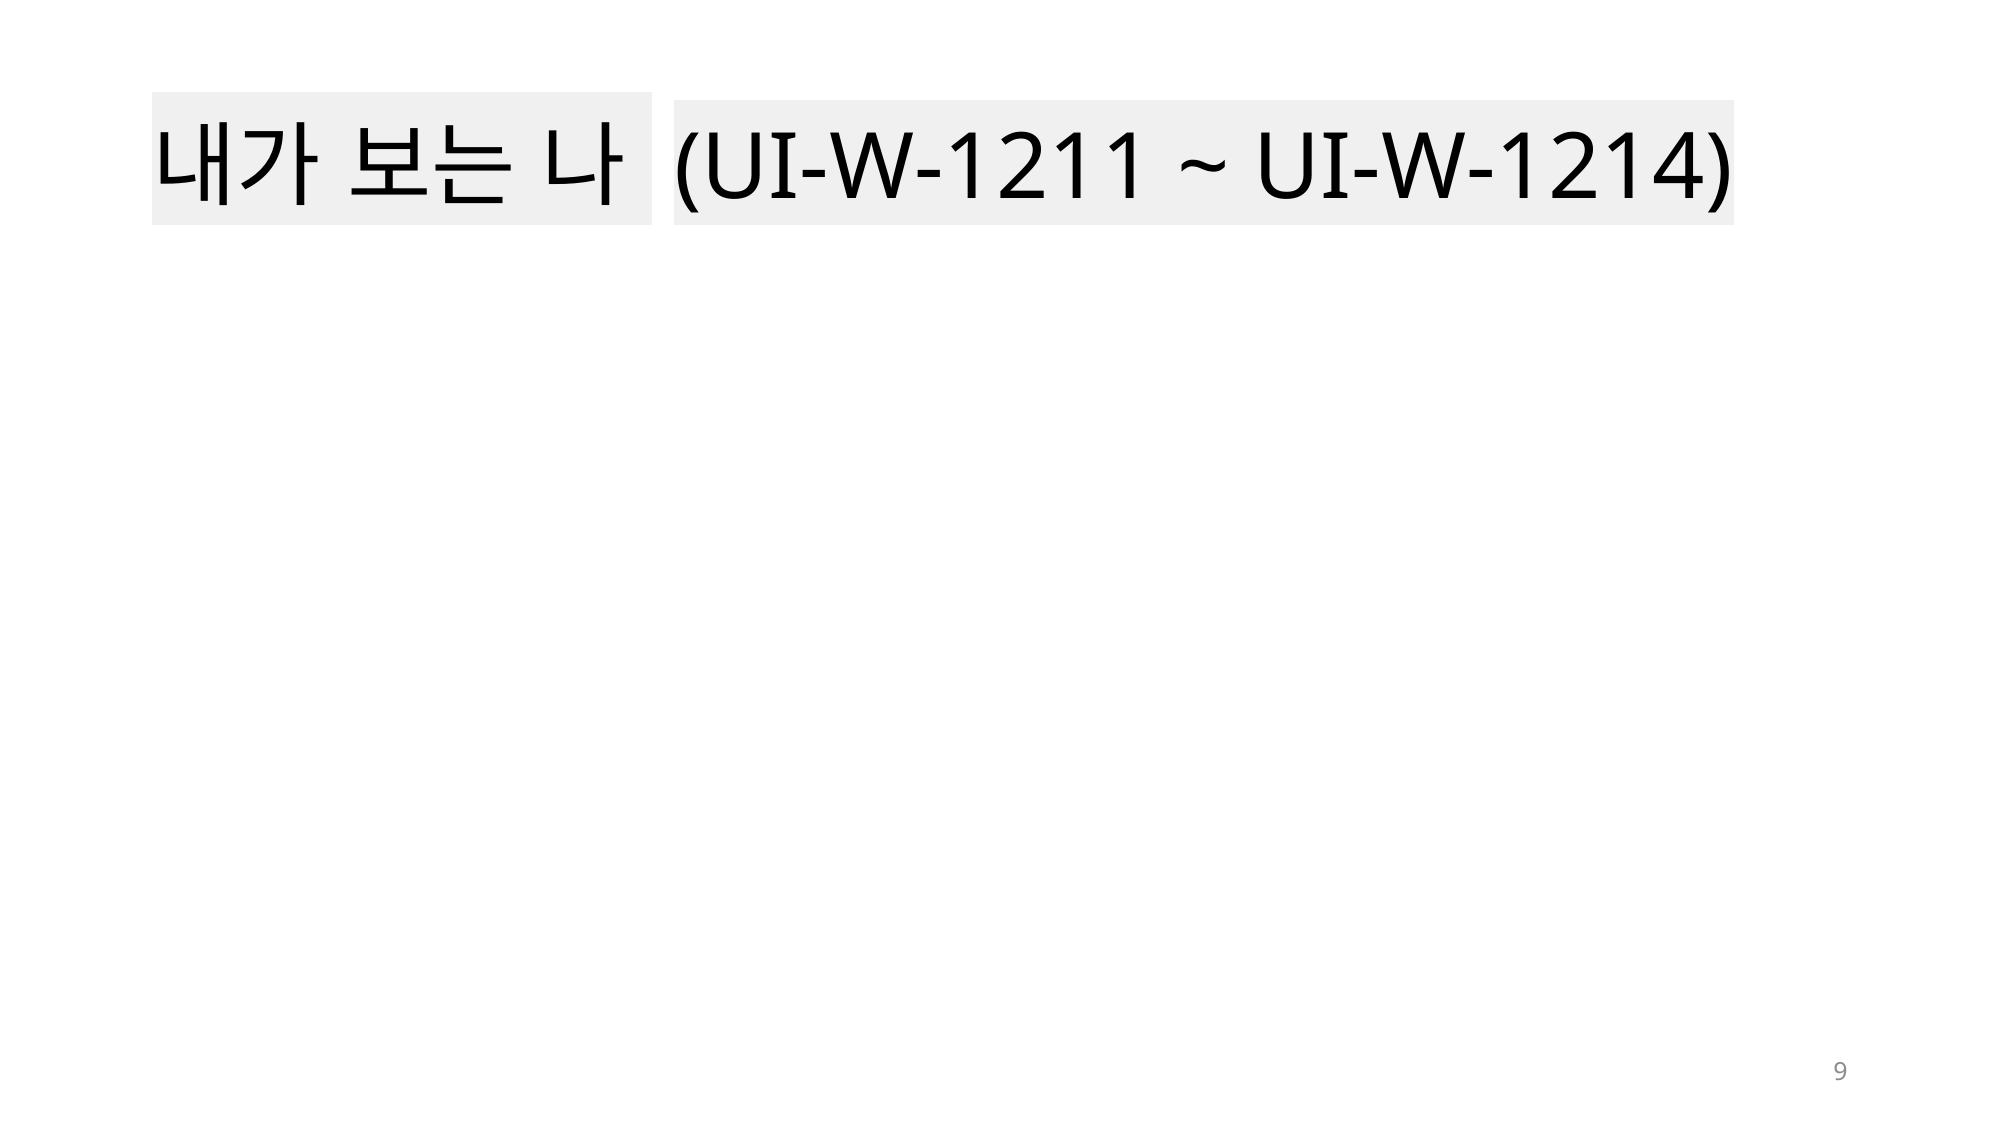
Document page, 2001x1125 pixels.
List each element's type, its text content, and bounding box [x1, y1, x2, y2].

title 내가 보는 나 (UI-W-1211 ~ UI-W-1214) [137, 59, 1863, 278]
slide_number 9 [1412, 1042, 1863, 1103]
